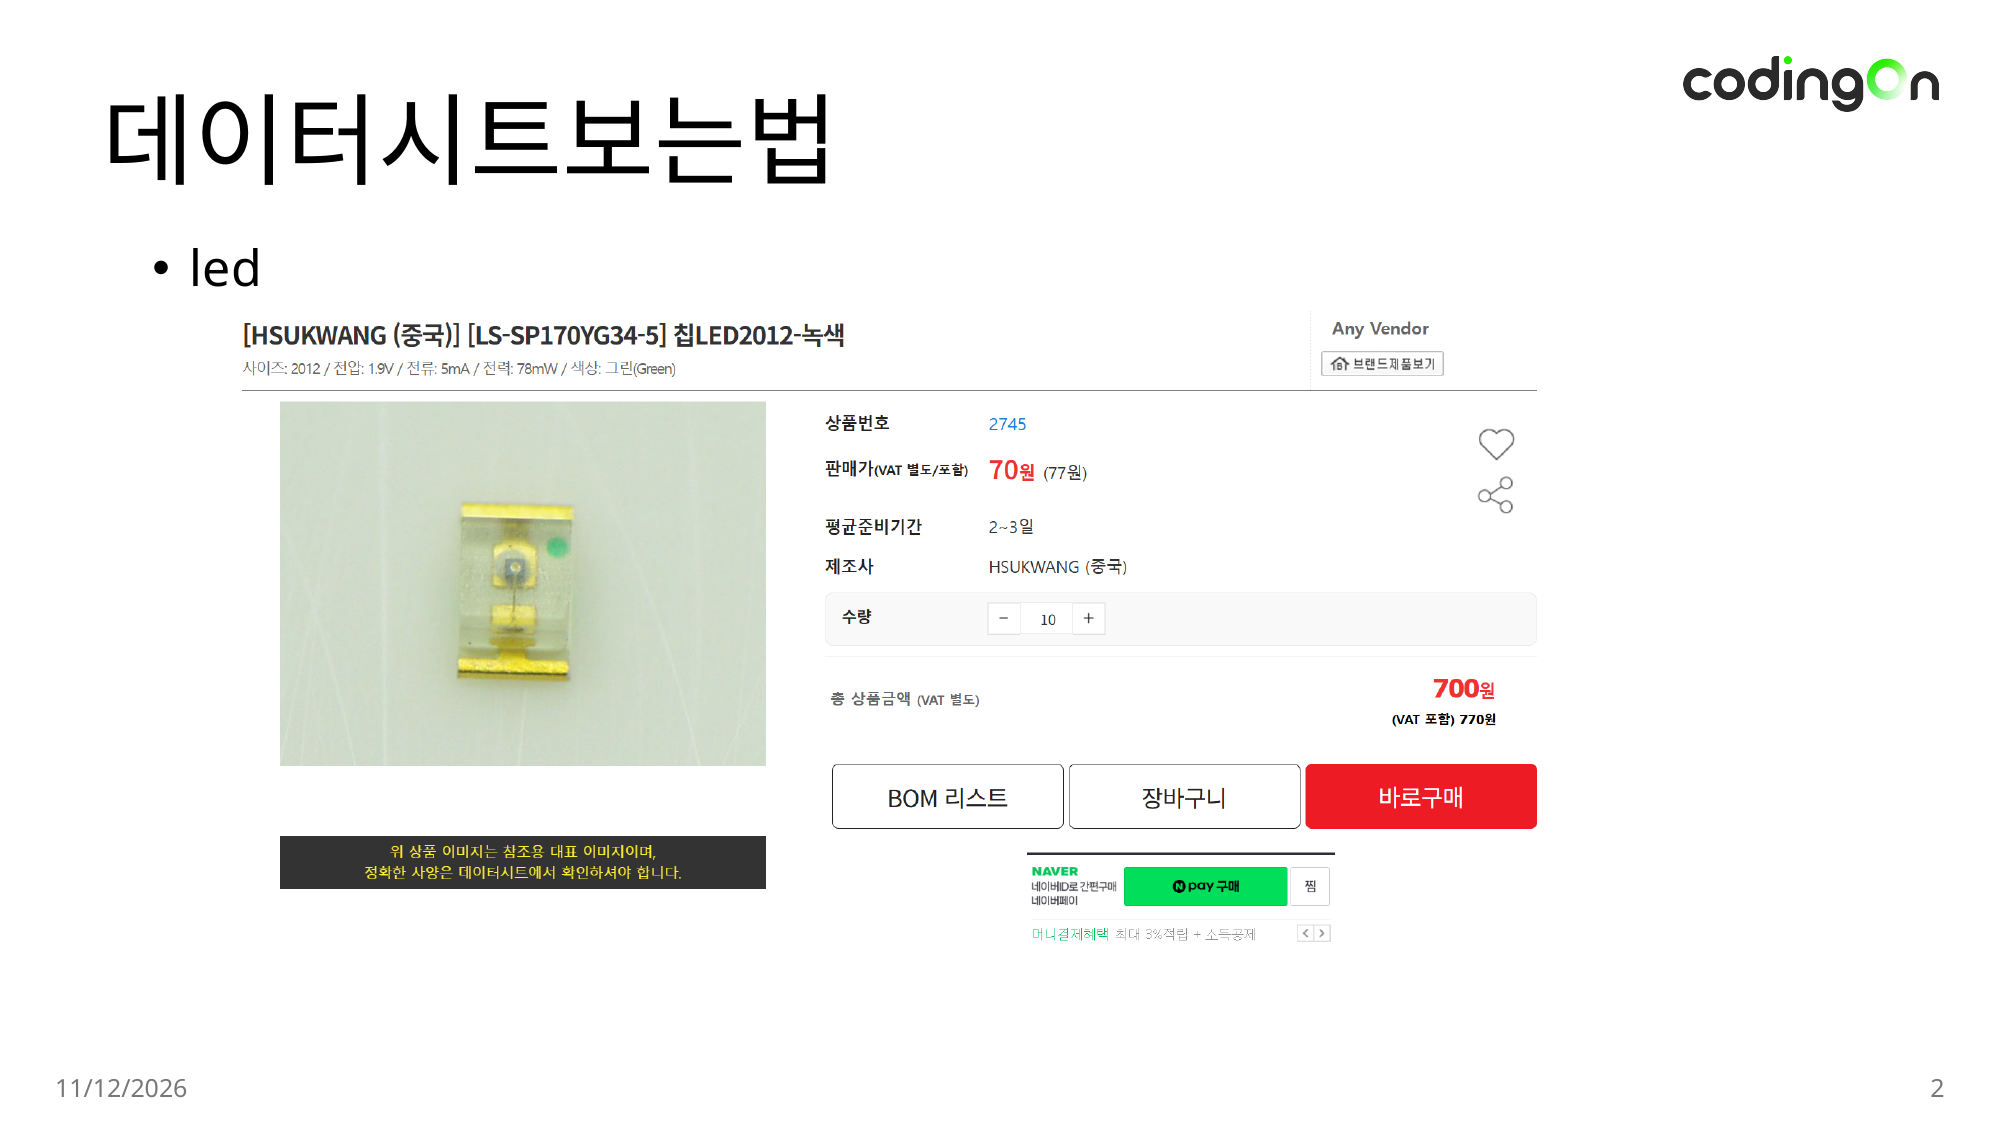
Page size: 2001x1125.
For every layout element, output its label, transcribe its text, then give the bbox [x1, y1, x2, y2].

slide_number 2 [1509, 1059, 1960, 1120]
title 데이터시트보는법 [87, 36, 1813, 255]
picture [228, 311, 1580, 966]
picture [1813, 56, 1939, 112]
list led [137, 217, 1863, 1014]
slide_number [40, 1059, 491, 1120]
